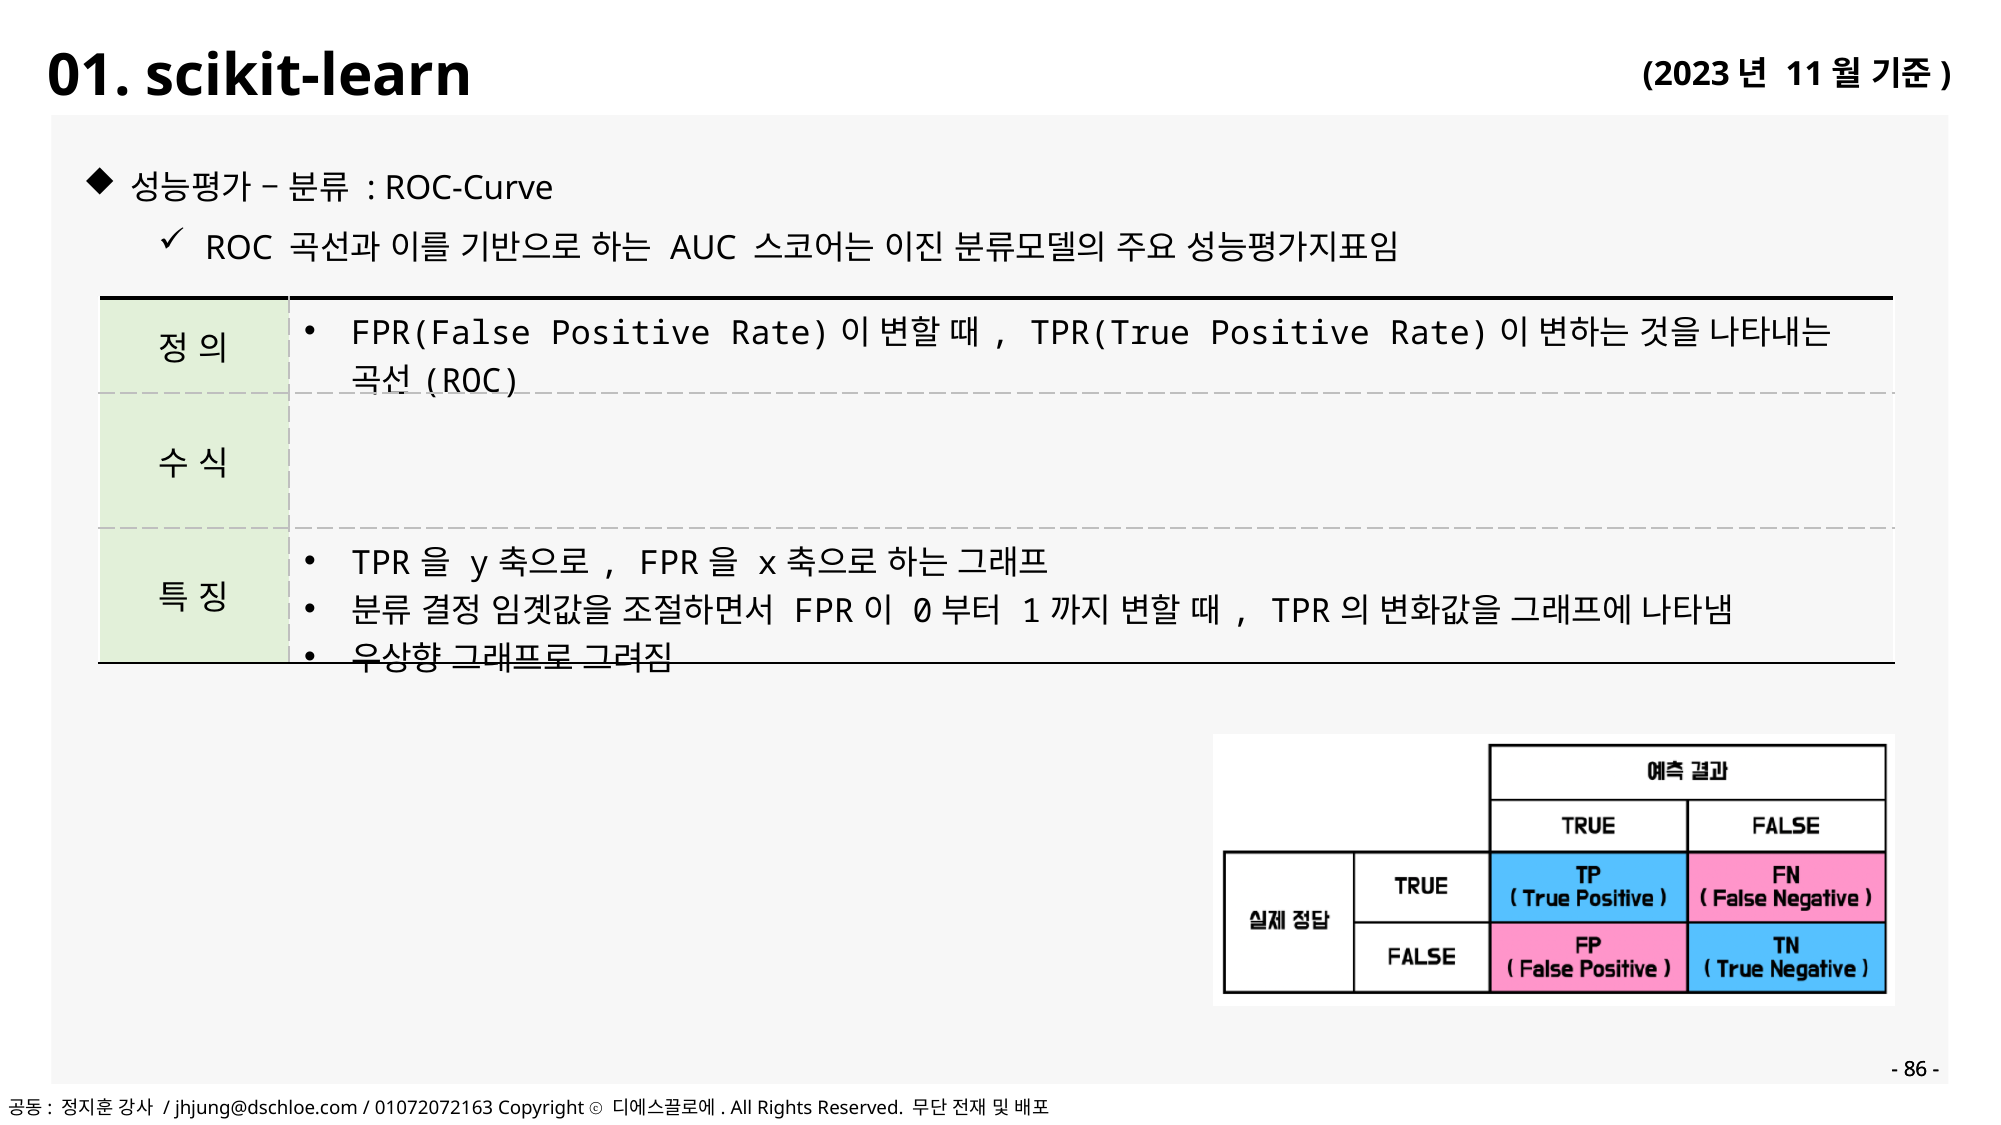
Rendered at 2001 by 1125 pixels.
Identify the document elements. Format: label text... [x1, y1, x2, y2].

text_box 성능평가 – 분류 : ROC-Curve ROC 곡선과 이를 기반으로 하는 AUC 스코어는 이진 분류모델의 주요 성능평가지표임 [68, 138, 1416, 274]
slide_number - 86 - [1504, 1039, 1955, 1100]
text_box 01. scikit-learn [33, 30, 488, 115]
picture [1213, 734, 1895, 1006]
